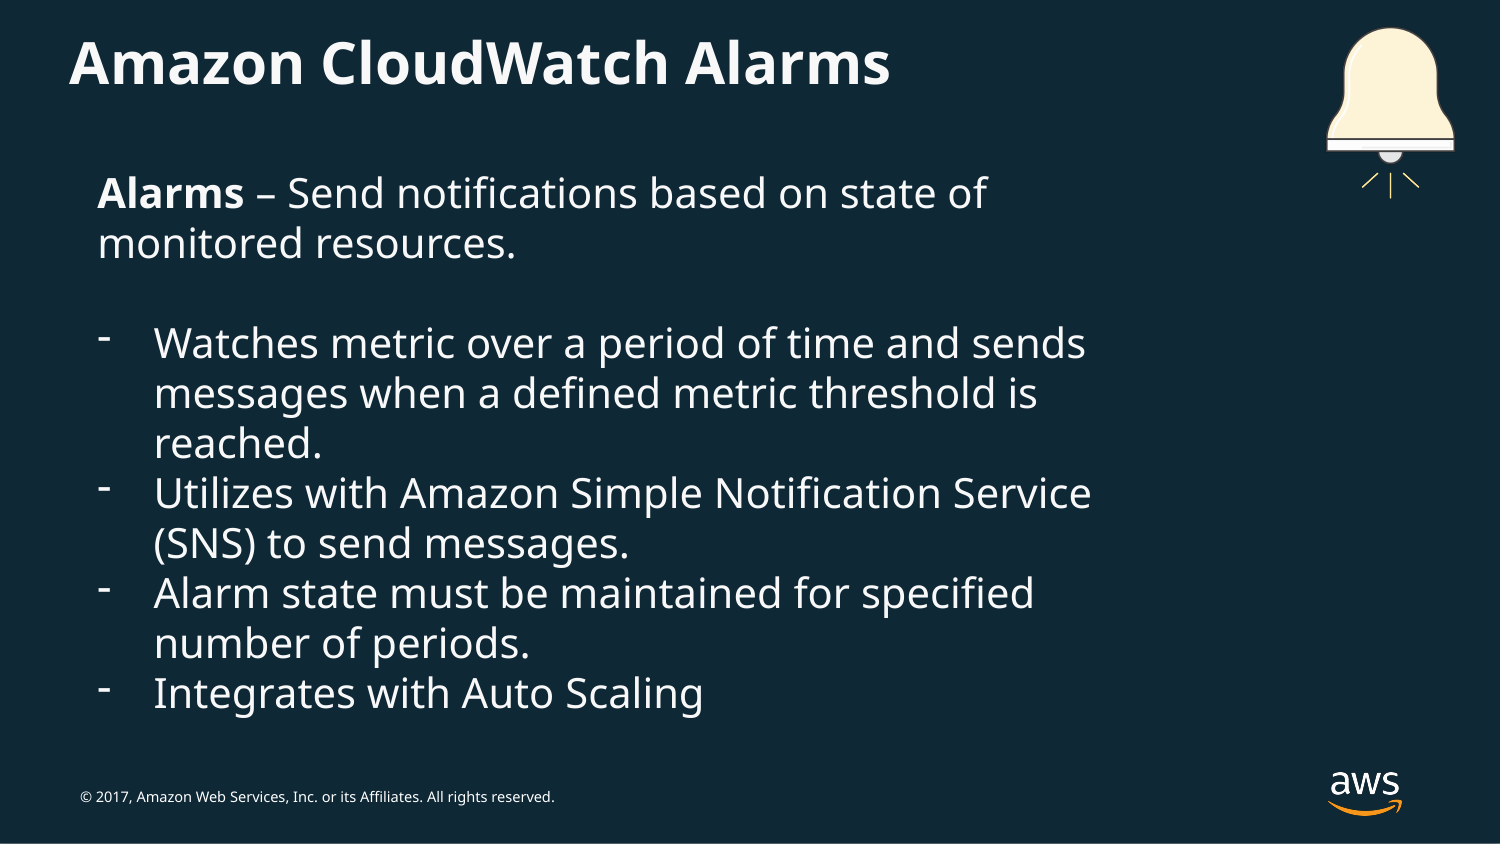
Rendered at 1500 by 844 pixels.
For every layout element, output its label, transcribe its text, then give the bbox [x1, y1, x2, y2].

text_box Alarms – Send notifications based on state of monitored resources. Watches metric over a period of time and sends messages when a defined metric threshold is reached. Utilizes with Amazon Simple Notification Service (SNS) to send messages. Alarm state must be maintained for specified number of periods. Integrates with Auto Scaling [82, 160, 1174, 725]
picture [1328, 772, 1402, 816]
text_box Amazon CloudWatch Alarms [55, 18, 1295, 160]
picture [1296, 18, 1485, 208]
